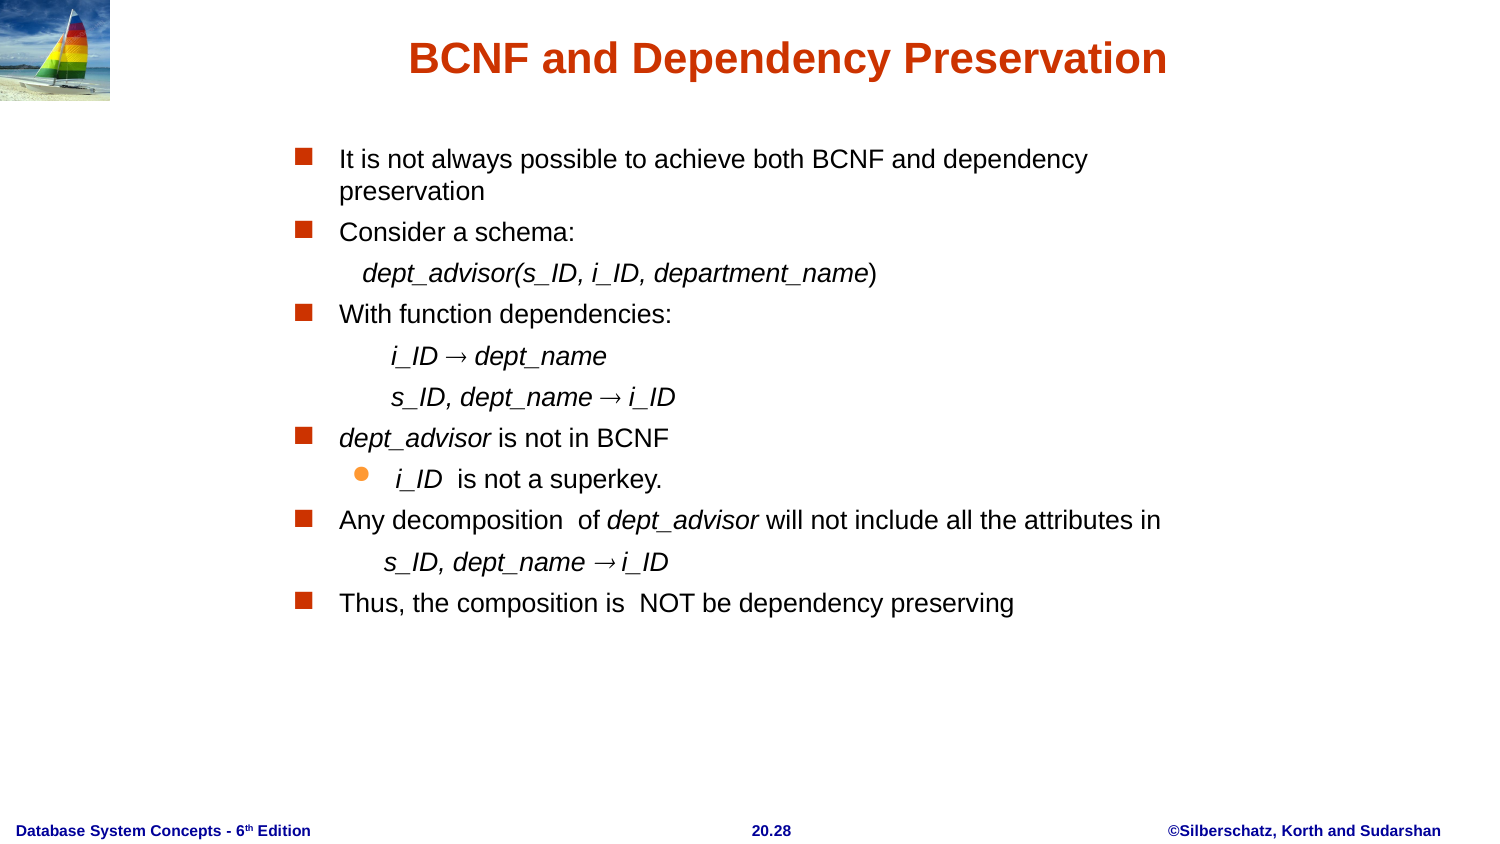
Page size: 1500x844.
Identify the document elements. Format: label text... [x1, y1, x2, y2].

title BCNF and Dependency Preservation [125, 14, 1452, 90]
list It is not always possible to achieve both BCNF and dependency preservation Consider a schema: dept_advisor(s_ID, i_ID, department_name) With function dependencies: i_ID  dept_name s_ID, dept_name  i_ID dept_advisor is not in BCNF i_ID is not a superkey. Any decomposition of dept_advisor will not include all the attributes in s_ID, dept_name  i_ID Thus, the composition is NOT be dependency preserving [282, 134, 1219, 759]
picture [0, 0, 110, 101]
